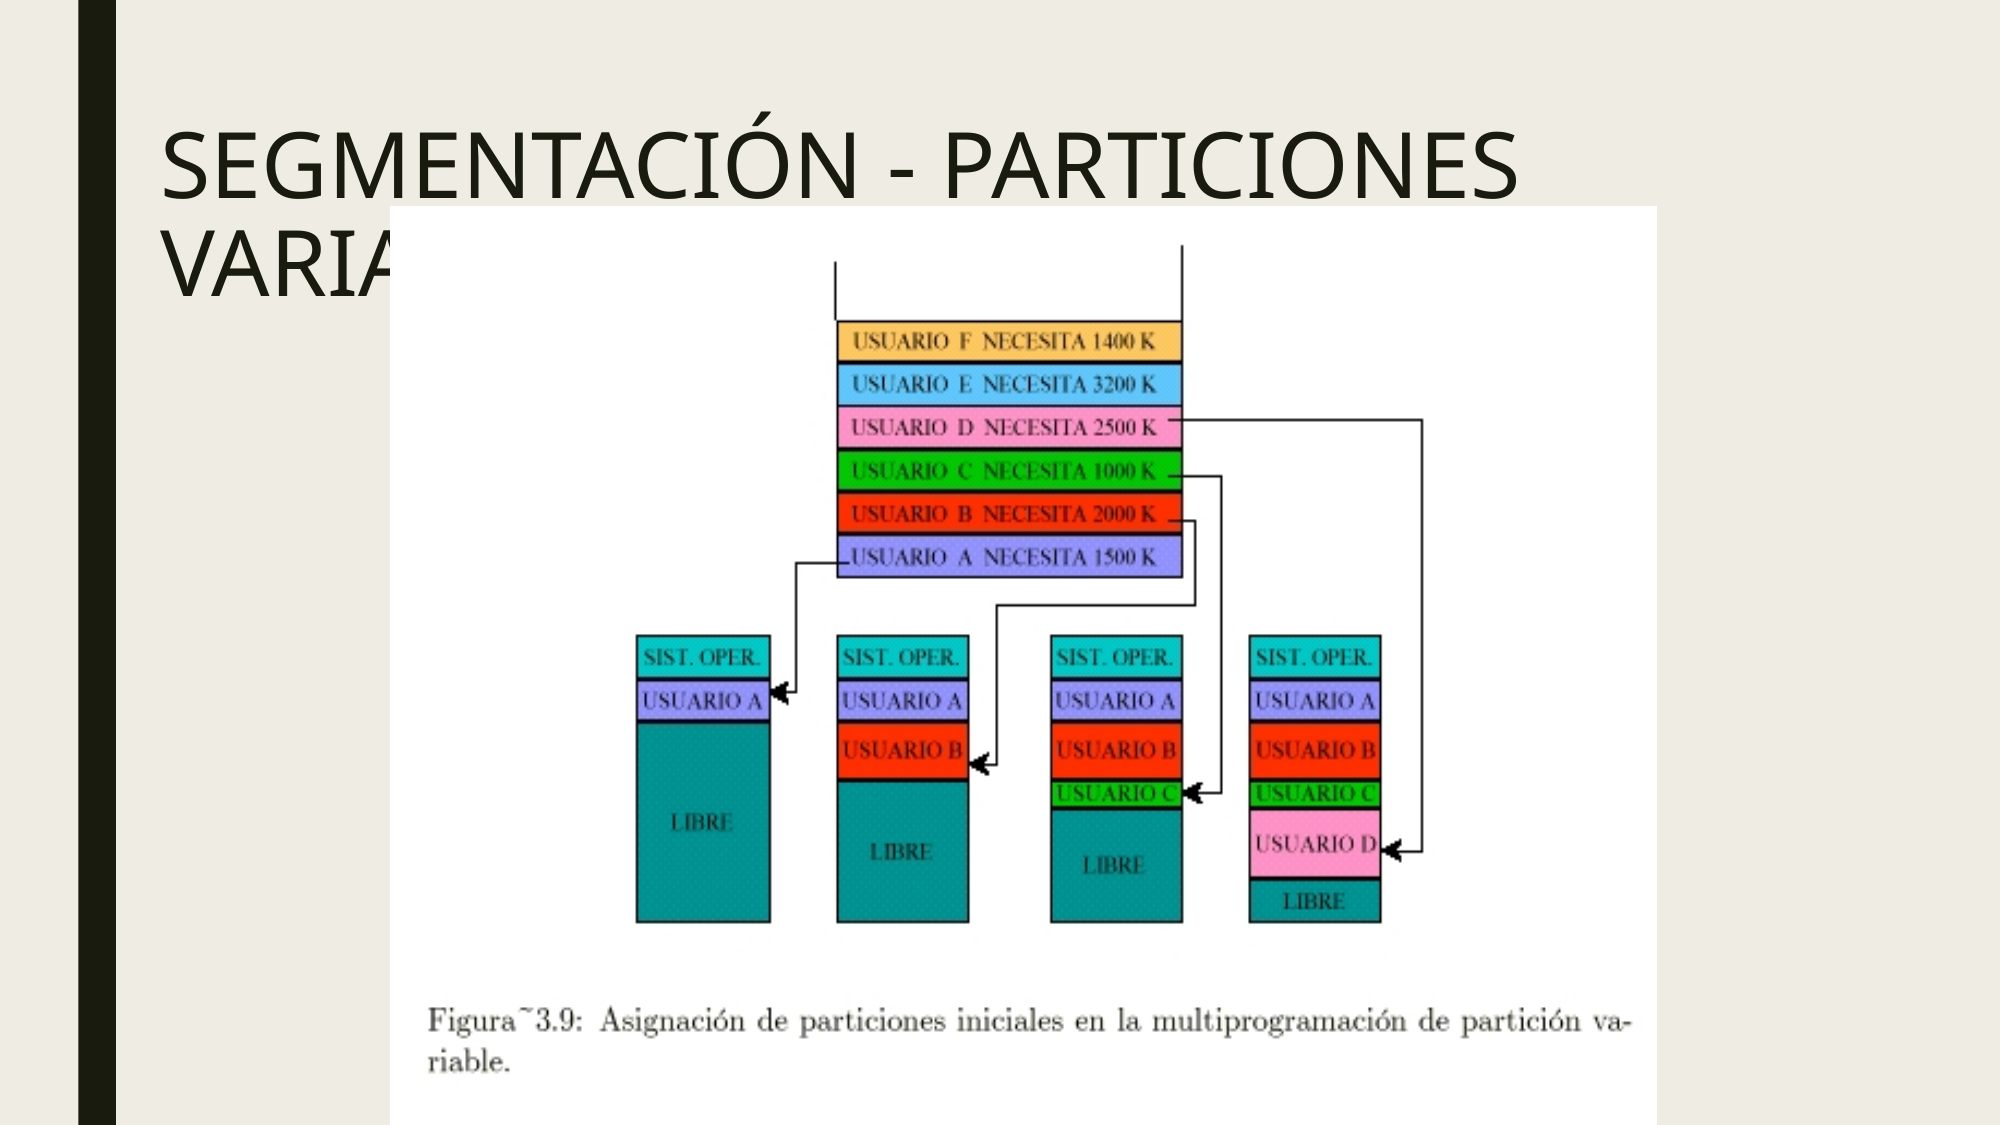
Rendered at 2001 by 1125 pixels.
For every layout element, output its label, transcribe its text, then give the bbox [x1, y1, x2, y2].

title SEGMENTACIÓN - PARTICIONES VARIABLES [145, 112, 1901, 357]
picture [390, 206, 1657, 1125]
